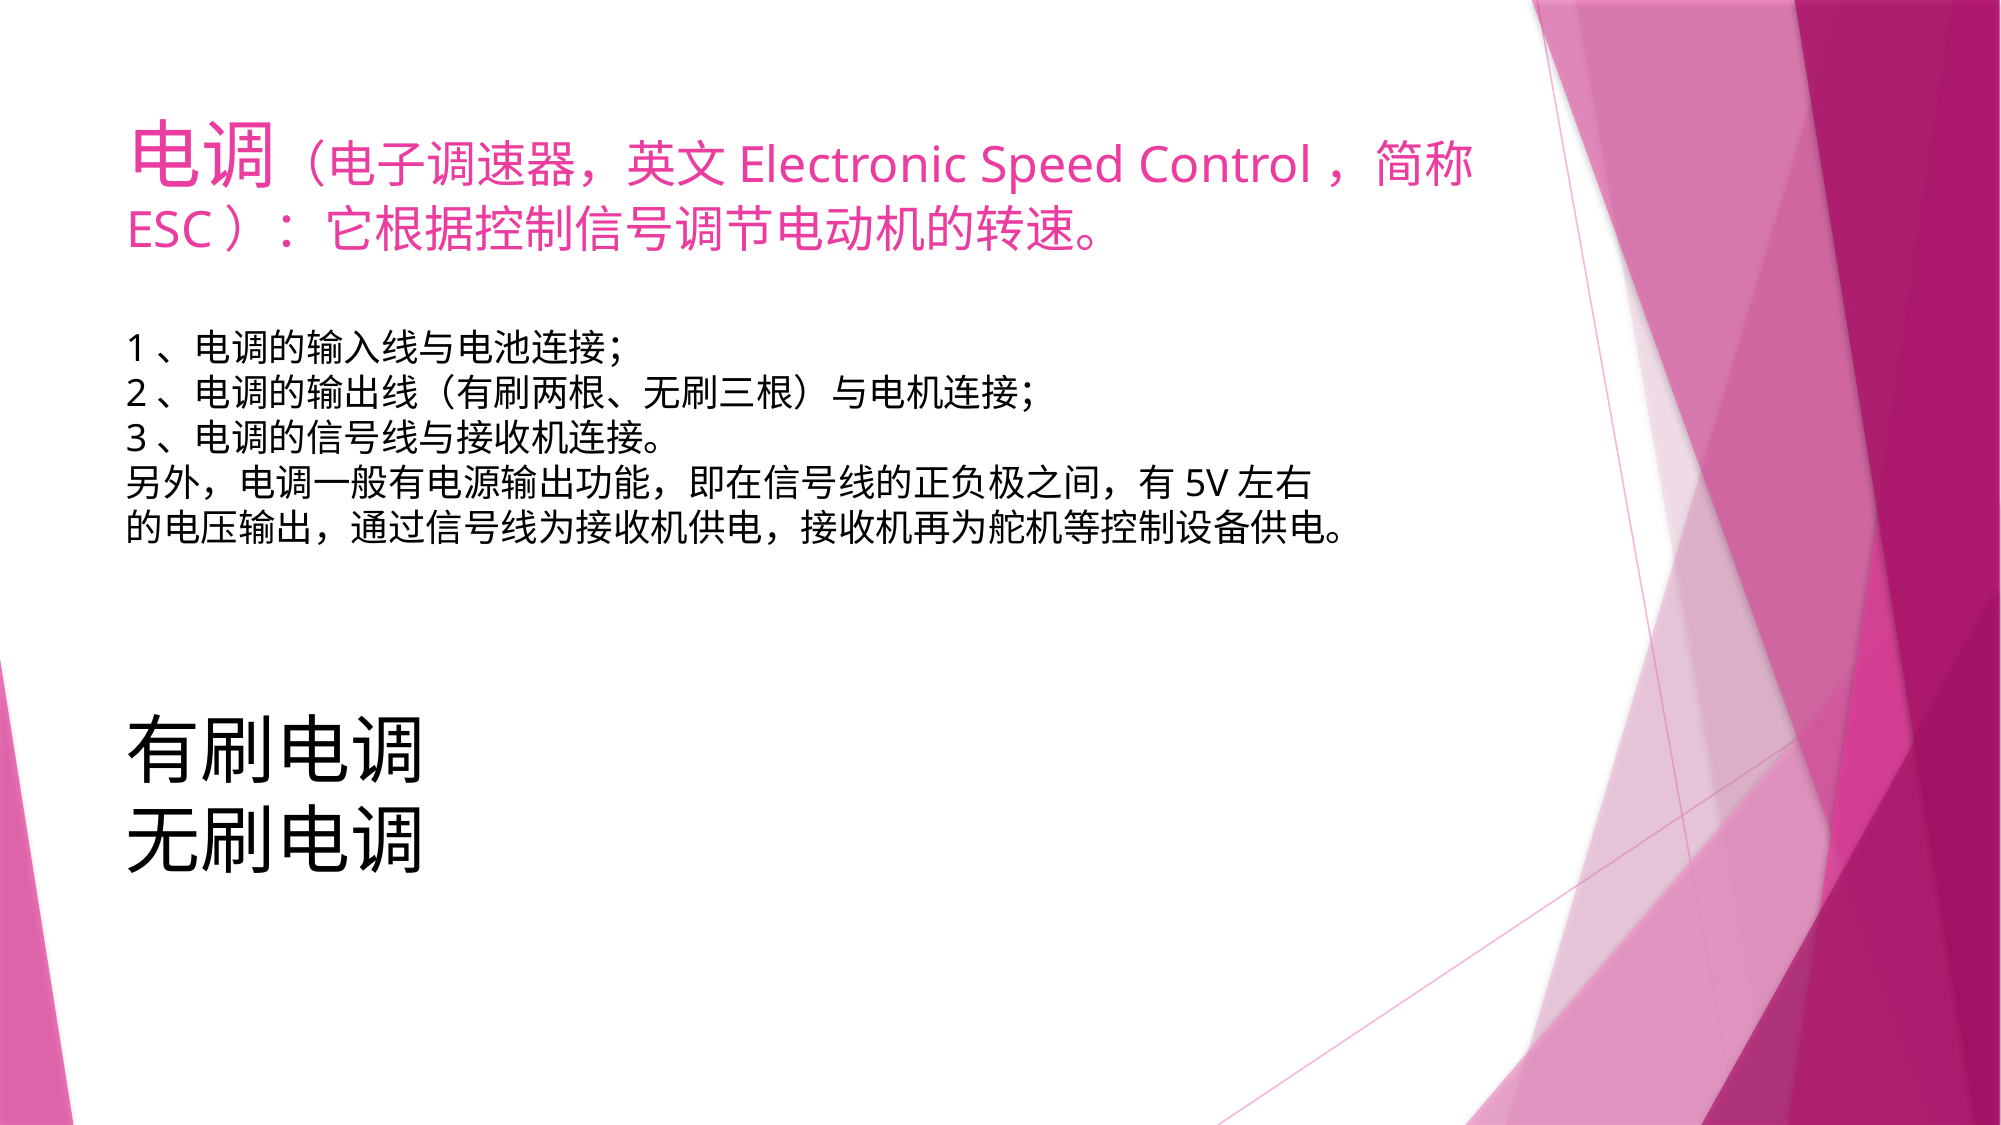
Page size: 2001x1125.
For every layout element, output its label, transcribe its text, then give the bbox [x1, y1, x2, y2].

title 电调（电子调速器，英文Electronic Speed Control，简称ESC）：它根据控制信号调节电动机的转速。 [111, 99, 1522, 317]
text_box 有刷电调 无刷电调 [111, 695, 860, 890]
text_box 1、电调的输入线与电池连接； 2、电调的输出线（有刷两根、无刷三根）与电机连接； 3、电调的信号线与接收机连接。 另外，电调一般有电源输出功能，即在信号线的正负极之间，有5V左右的电压输出，通过信号线为接收机供电，接收机再为舵机等控制设备供电。 [111, 316, 1347, 557]
